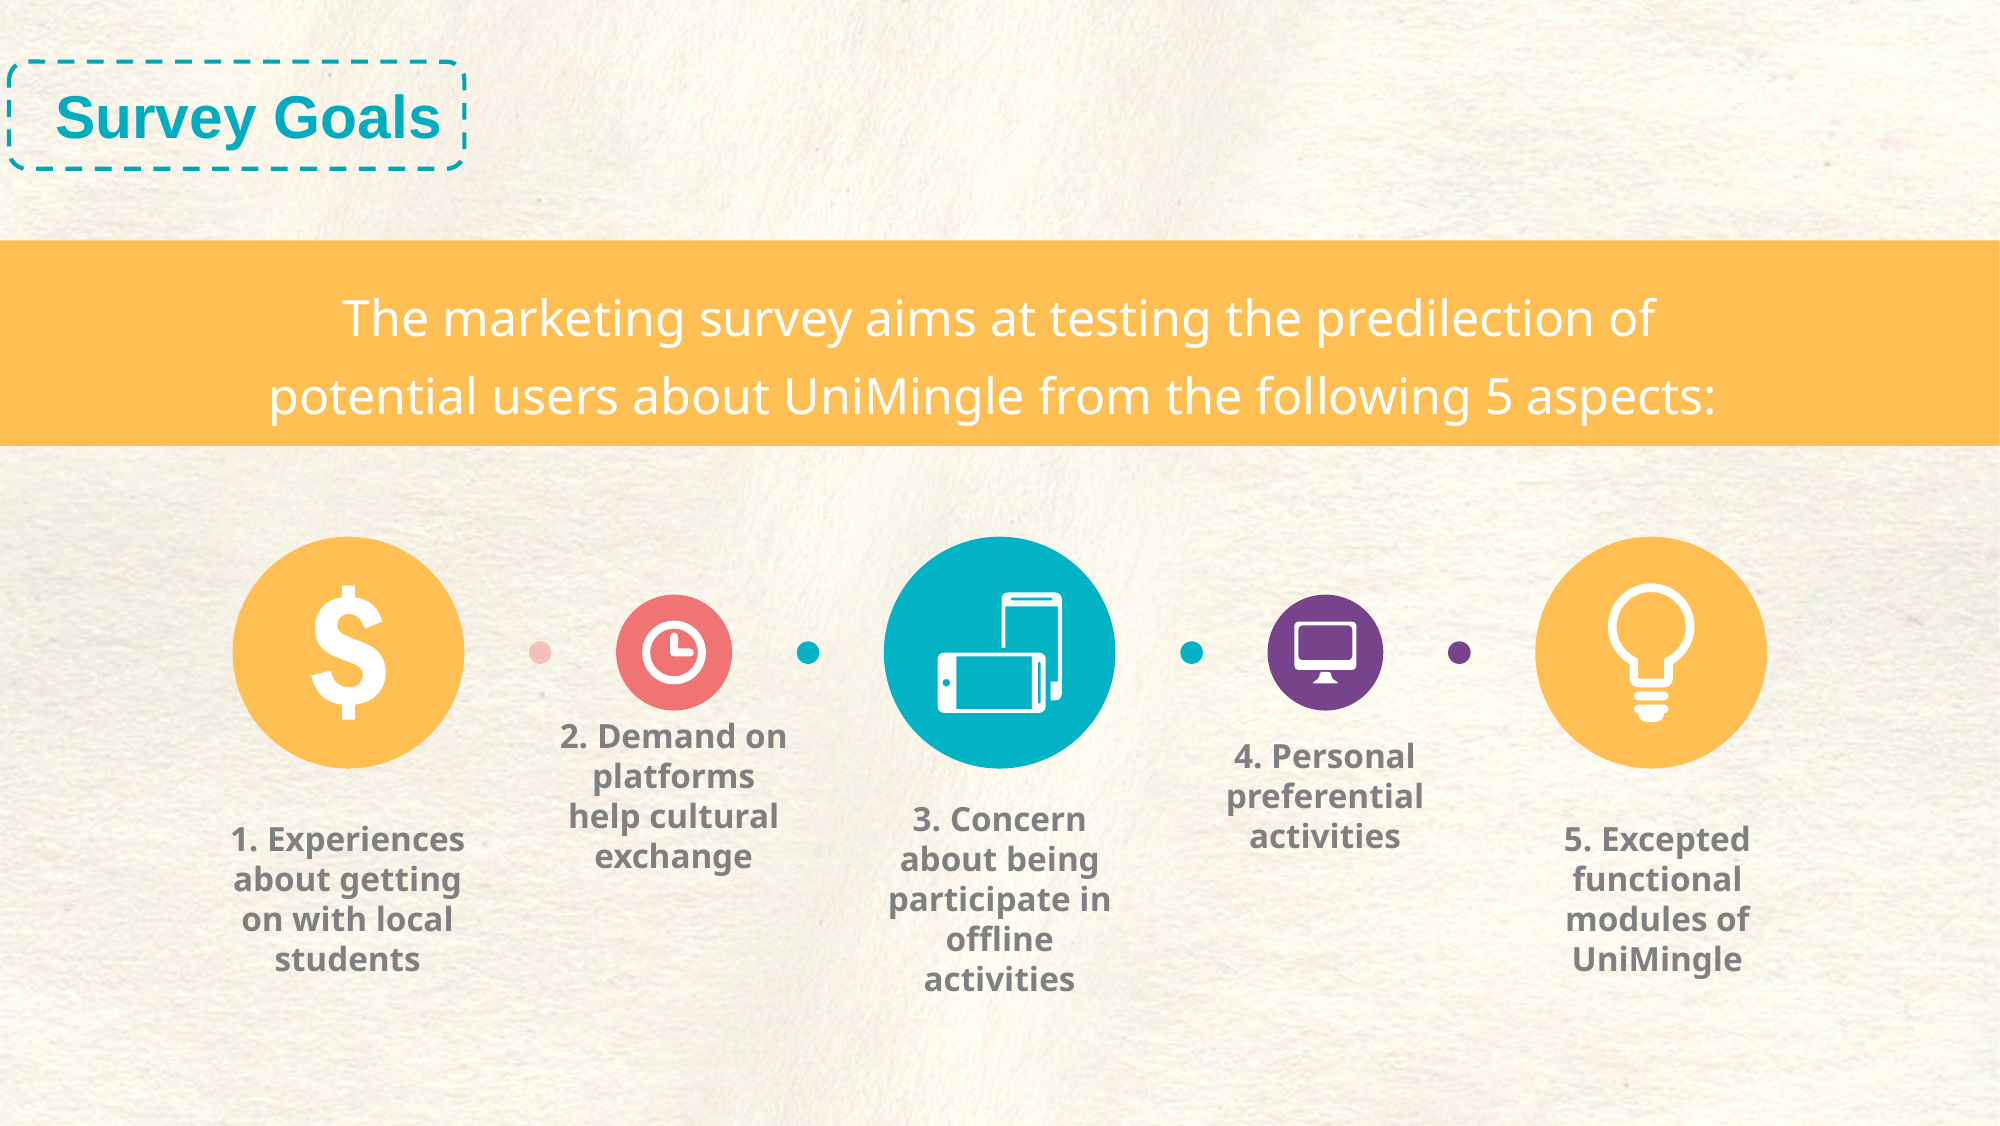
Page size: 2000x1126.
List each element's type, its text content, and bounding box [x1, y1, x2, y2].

text_box [937, 652, 1046, 713]
text_box [1267, 594, 1384, 711]
text_box [1633, 691, 1669, 701]
text_box [796, 641, 820, 664]
text_box [528, 641, 552, 664]
text_box [1312, 671, 1338, 684]
text_box [1607, 583, 1695, 688]
text_box [1633, 704, 1669, 722]
text_box Survey Goals [40, 71, 458, 159]
text_box [6, 59, 467, 171]
picture [0, 448, 2000, 1126]
text_box 3. Concern about being participate in offline activities [865, 788, 1134, 1008]
text_box [1535, 536, 1768, 769]
text_box [616, 594, 733, 705]
text_box 1. Experiences about getting on with local students [204, 808, 491, 988]
text_box 2. Demand on platforms help cultural exchange [539, 705, 808, 885]
text_box [1180, 641, 1203, 664]
text_box 4. Personal preferential activities [1190, 725, 1460, 865]
text_box [642, 620, 706, 685]
picture [0, 0, 2000, 238]
text_box [0, 238, 2000, 448]
text_box [1294, 621, 1357, 670]
text_box The marketing survey aims at testing the predilection of potential users about UniMingle from the following 5 aspects: [246, 261, 1753, 433]
text_box [311, 585, 386, 720]
text_box [232, 536, 465, 769]
text_box [1447, 641, 1471, 664]
text_box [883, 536, 1116, 769]
text_box 5. Excepted functional modules of UniMingle [1523, 808, 1792, 988]
text_box [1001, 592, 1062, 701]
